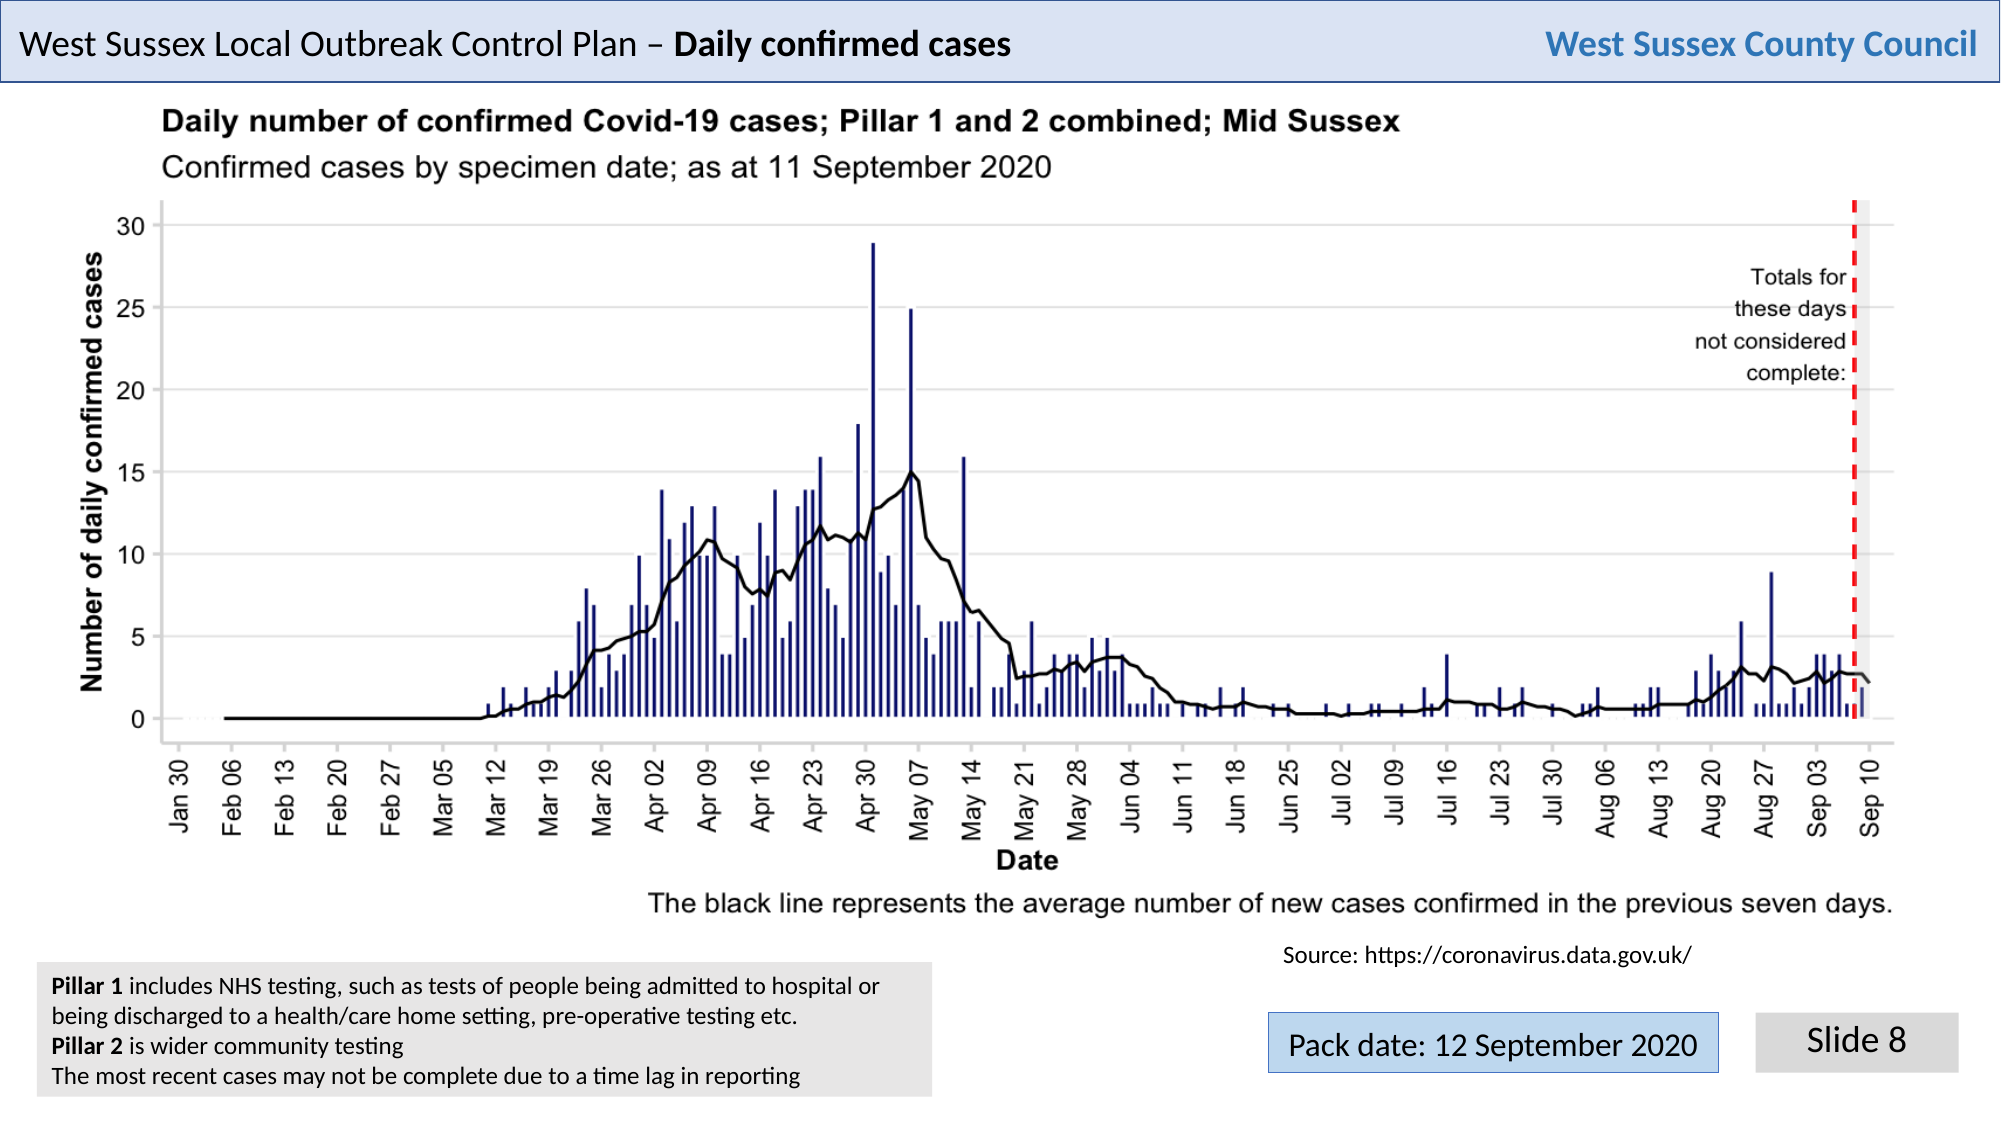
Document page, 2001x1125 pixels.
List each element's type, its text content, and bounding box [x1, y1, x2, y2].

picture [63, 91, 1912, 935]
list Source: https://coronavirus.data.gov.uk/ [1268, 935, 1912, 995]
list Slide 8 [1755, 1012, 1959, 1073]
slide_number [1268, 1012, 1719, 1073]
